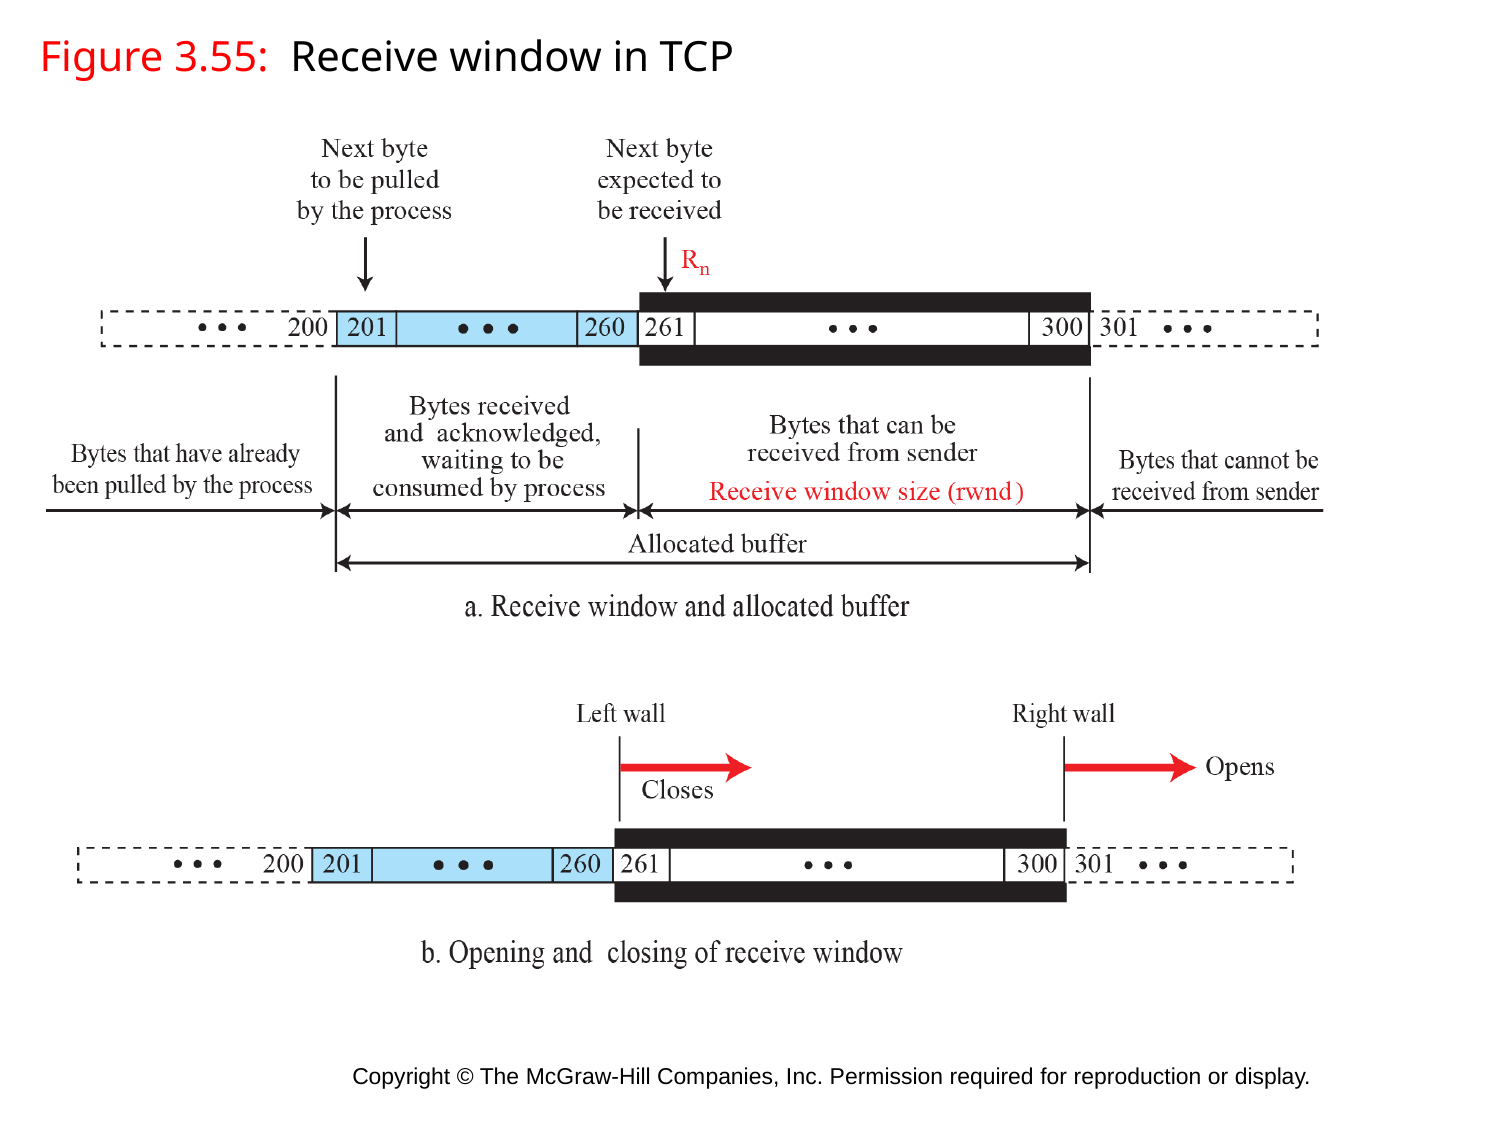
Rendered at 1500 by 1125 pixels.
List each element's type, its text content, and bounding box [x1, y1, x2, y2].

picture [76, 699, 1295, 972]
text_box Figure 3.55: Receive window in TCP [24, 22, 1363, 87]
picture [45, 133, 1326, 626]
